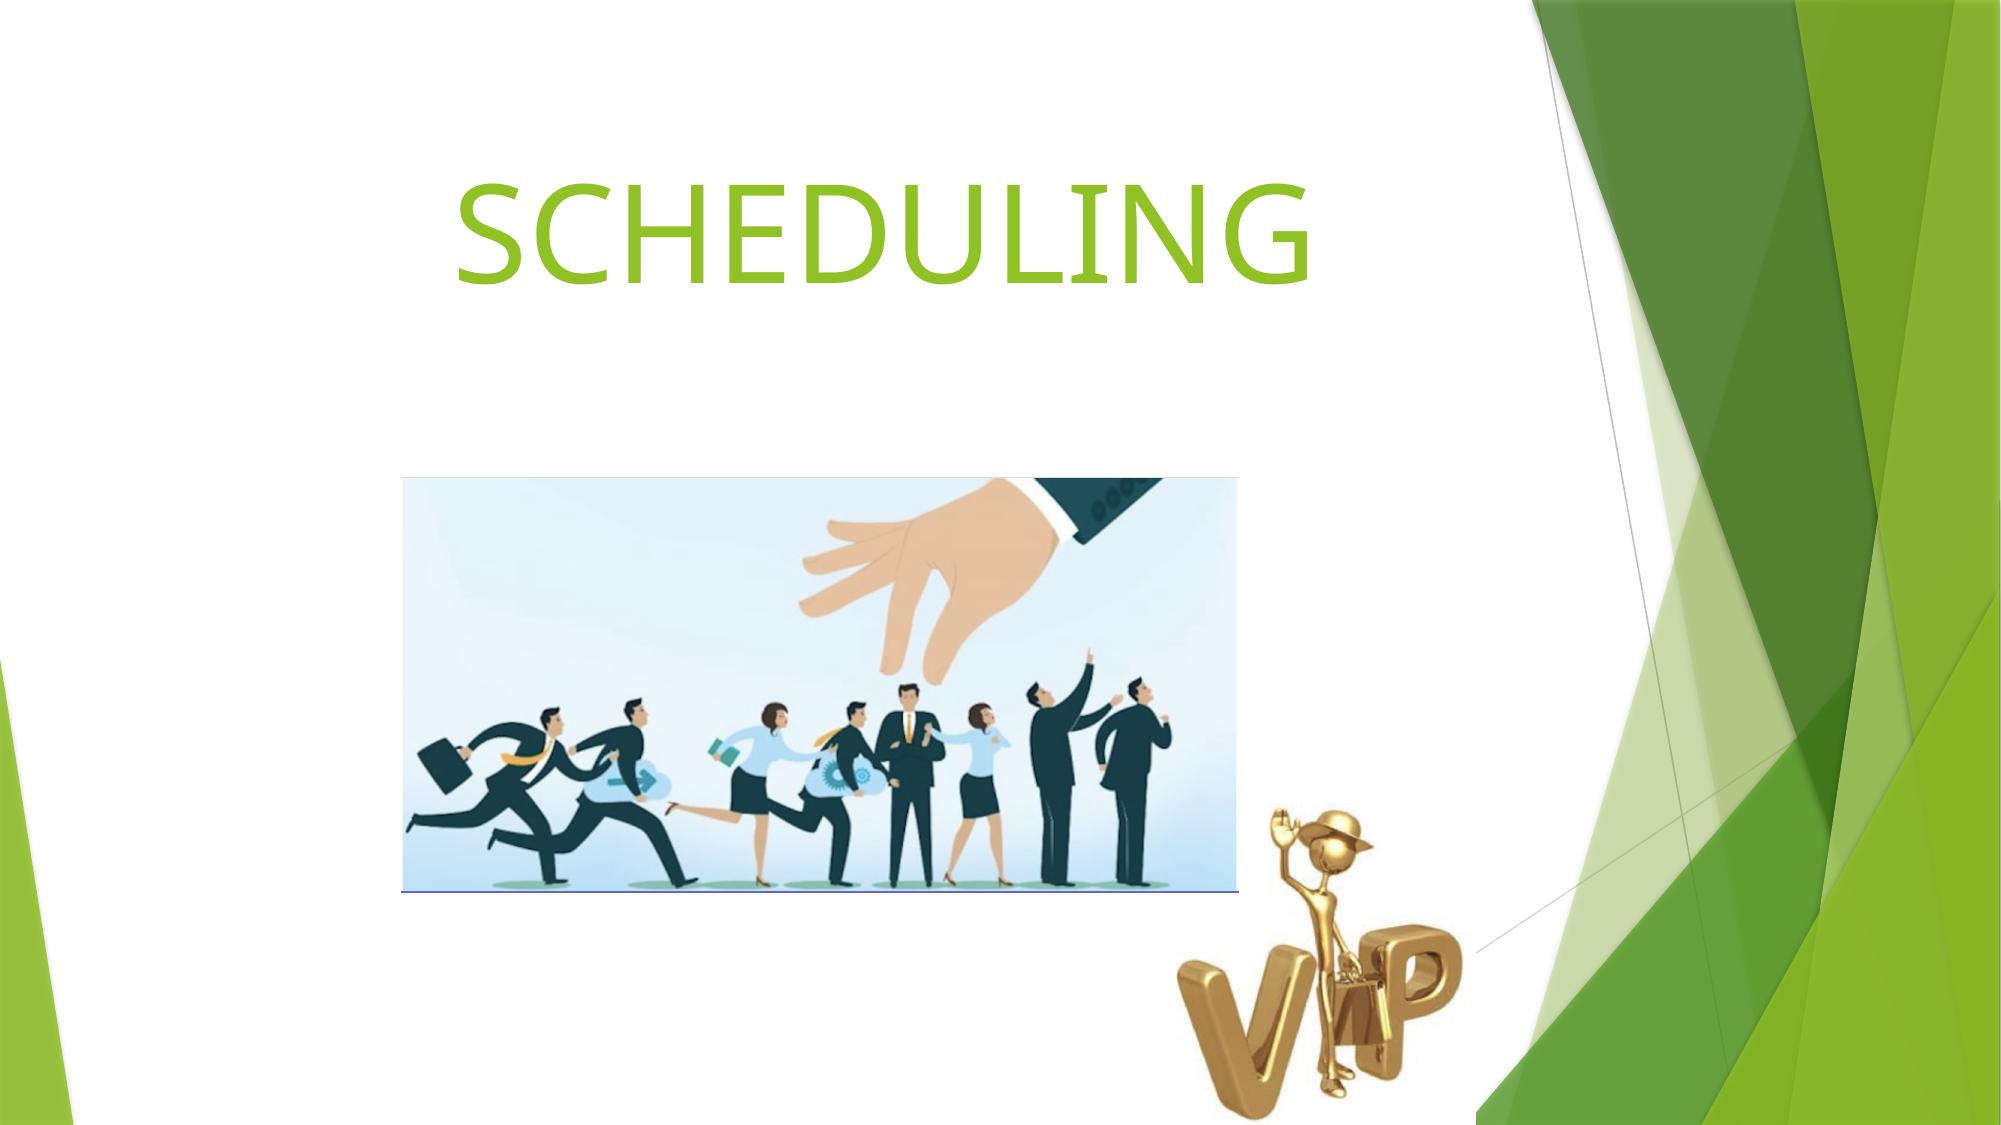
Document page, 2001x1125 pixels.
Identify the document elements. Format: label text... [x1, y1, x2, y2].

text_box SCHEDULING [438, 138, 2000, 355]
picture [400, 476, 1476, 1125]
